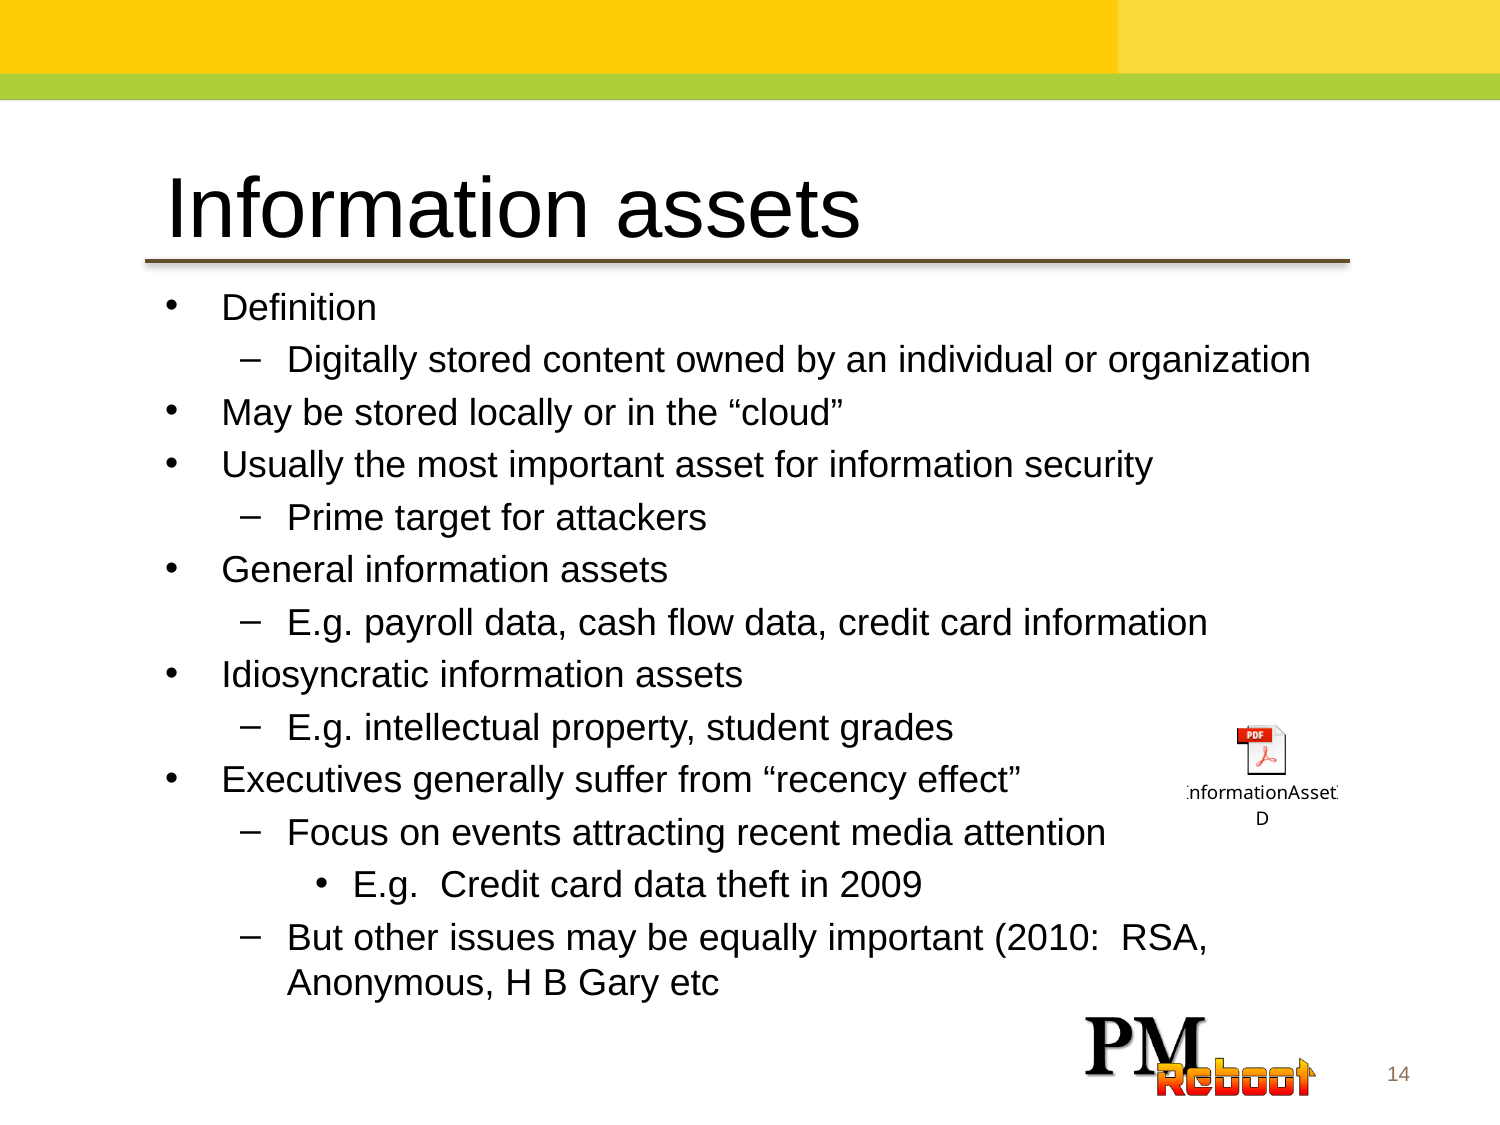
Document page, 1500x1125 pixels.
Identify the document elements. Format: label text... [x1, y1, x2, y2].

title Information assets [150, 145, 1013, 263]
picture [0, 0, 1500, 1125]
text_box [1187, 724, 1338, 858]
list Definition Digitally stored content owned by an individual or organization May be stored locally or in the “cloud” Usually the most important asset for information security Prime target for attackers General information assets E.g. payroll data, cash flow data, credit card information Idiosyncratic information assets E.g. intellectual property, student grades Executives generally suffer from “recency effect” Focus on events attracting recent media attention E.g. Credit card data theft in 2009 But other issues may be equally important (2010: RSA, Anonymous, H B Gary etc [150, 275, 1350, 1025]
slide_number 14 [1074, 1042, 1425, 1103]
